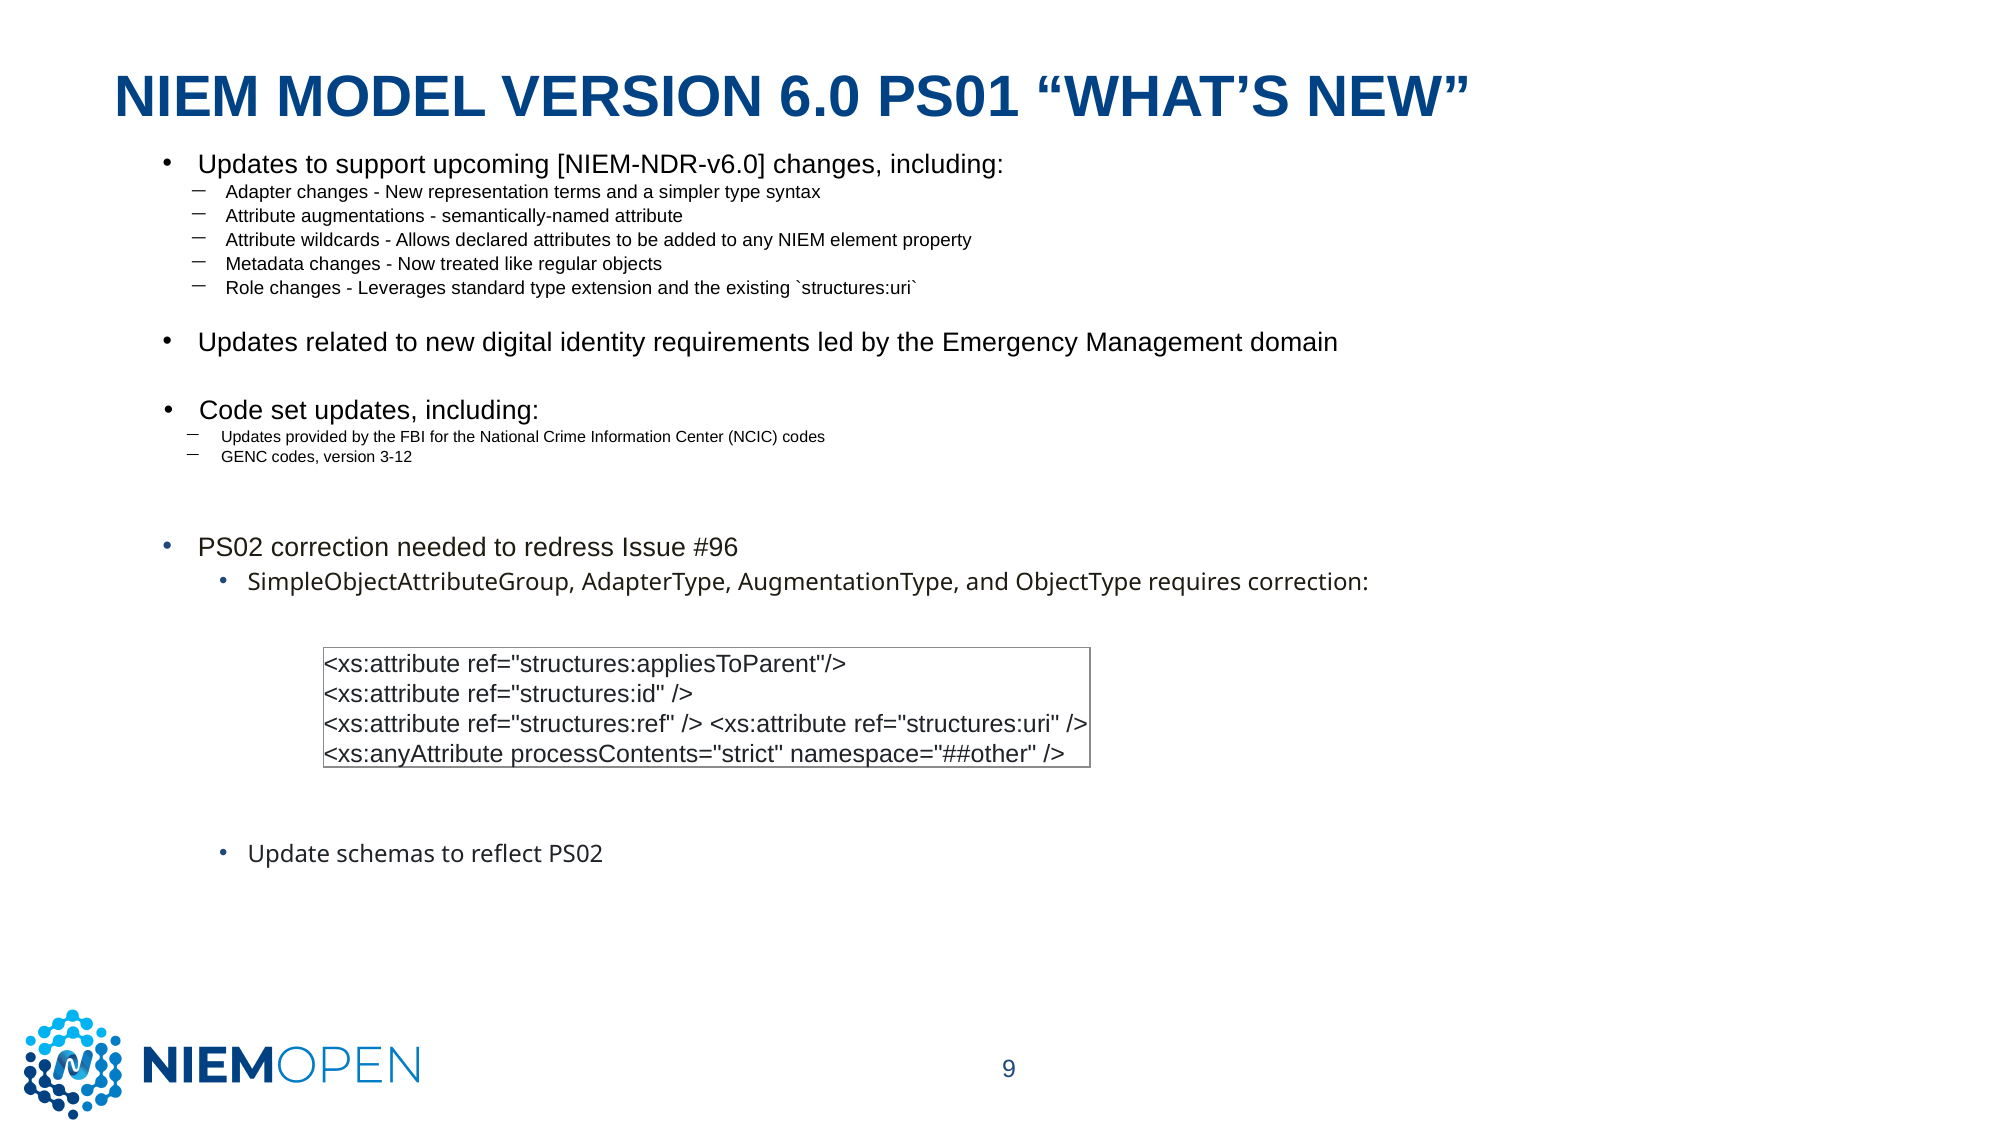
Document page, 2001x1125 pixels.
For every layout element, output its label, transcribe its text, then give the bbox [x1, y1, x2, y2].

slide_number 9 [775, 1045, 1243, 1106]
text_box <xs:attribute ref="structures:appliesToParent"/> <xs:attribute ref="structures:id" /> <xs:attribute ref="structures:ref" /> <xs:attribute ref="structures:uri" /> <xs:anyAttribute processContents="strict" namespace="##other" /> [323, 647, 1090, 768]
list Updates to support upcoming [NIEM-NDR-v6.0] changes, including: Adapter changes - New representation terms and a simpler type syntax Attribute augmentations - semantically-named attribute Attribute wildcards - Allows declared attributes to be added to any NIEM element property Metadata changes - Now treated like regular objects Role changes - Leverages standard type extension and the existing `structures:uri` Updates related to new digital identity requirements led by the Emergency Management domain Code set updates, including: Updates provided by the FBI for the National Crime Information Center (NCIC) codes GENC codes, version 3-12 PS02 correction needed to redress Issue #96 SimpleObjectAttributeGroup, AdapterType, AugmentationType, and ObjectType requires correction: Update schemas to reflect PS02 [91, 137, 1909, 882]
title NIEM MODEL Version 6.0 PS01 “what’s new” [99, 63, 1900, 137]
picture [19, 1004, 424, 1125]
